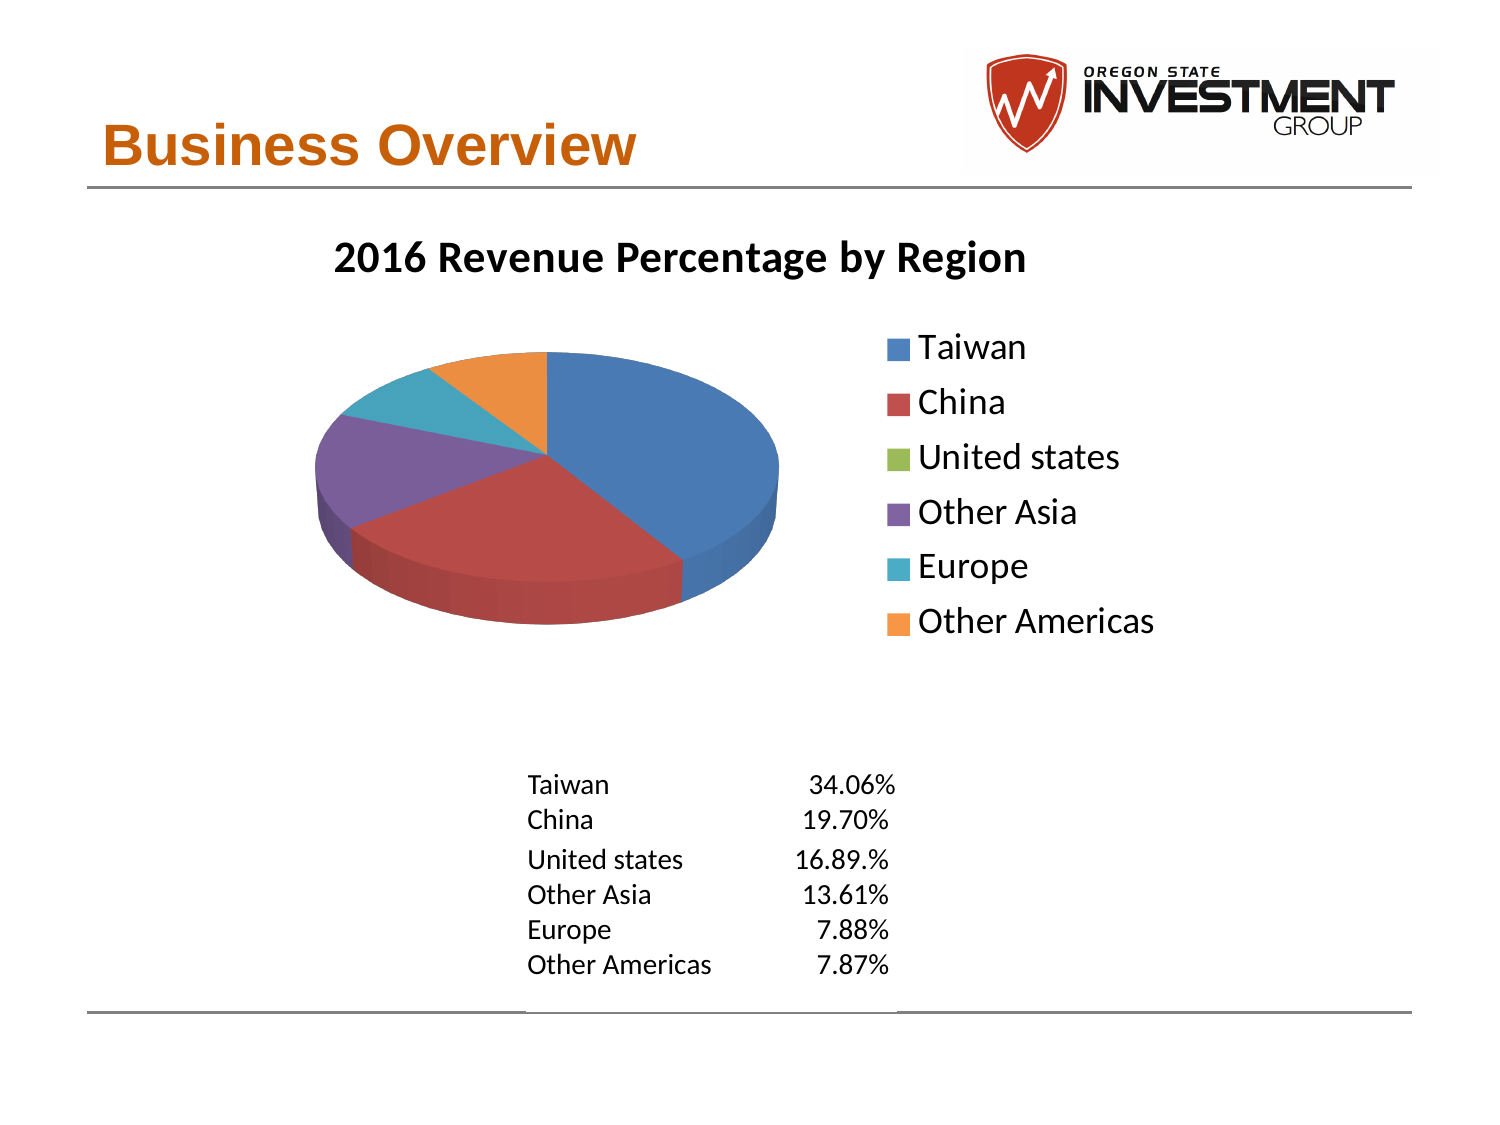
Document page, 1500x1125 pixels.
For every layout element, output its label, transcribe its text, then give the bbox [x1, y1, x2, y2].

picture [962, 46, 1439, 175]
chart [174, 212, 1176, 1063]
text_box Business Overview [87, 99, 963, 185]
